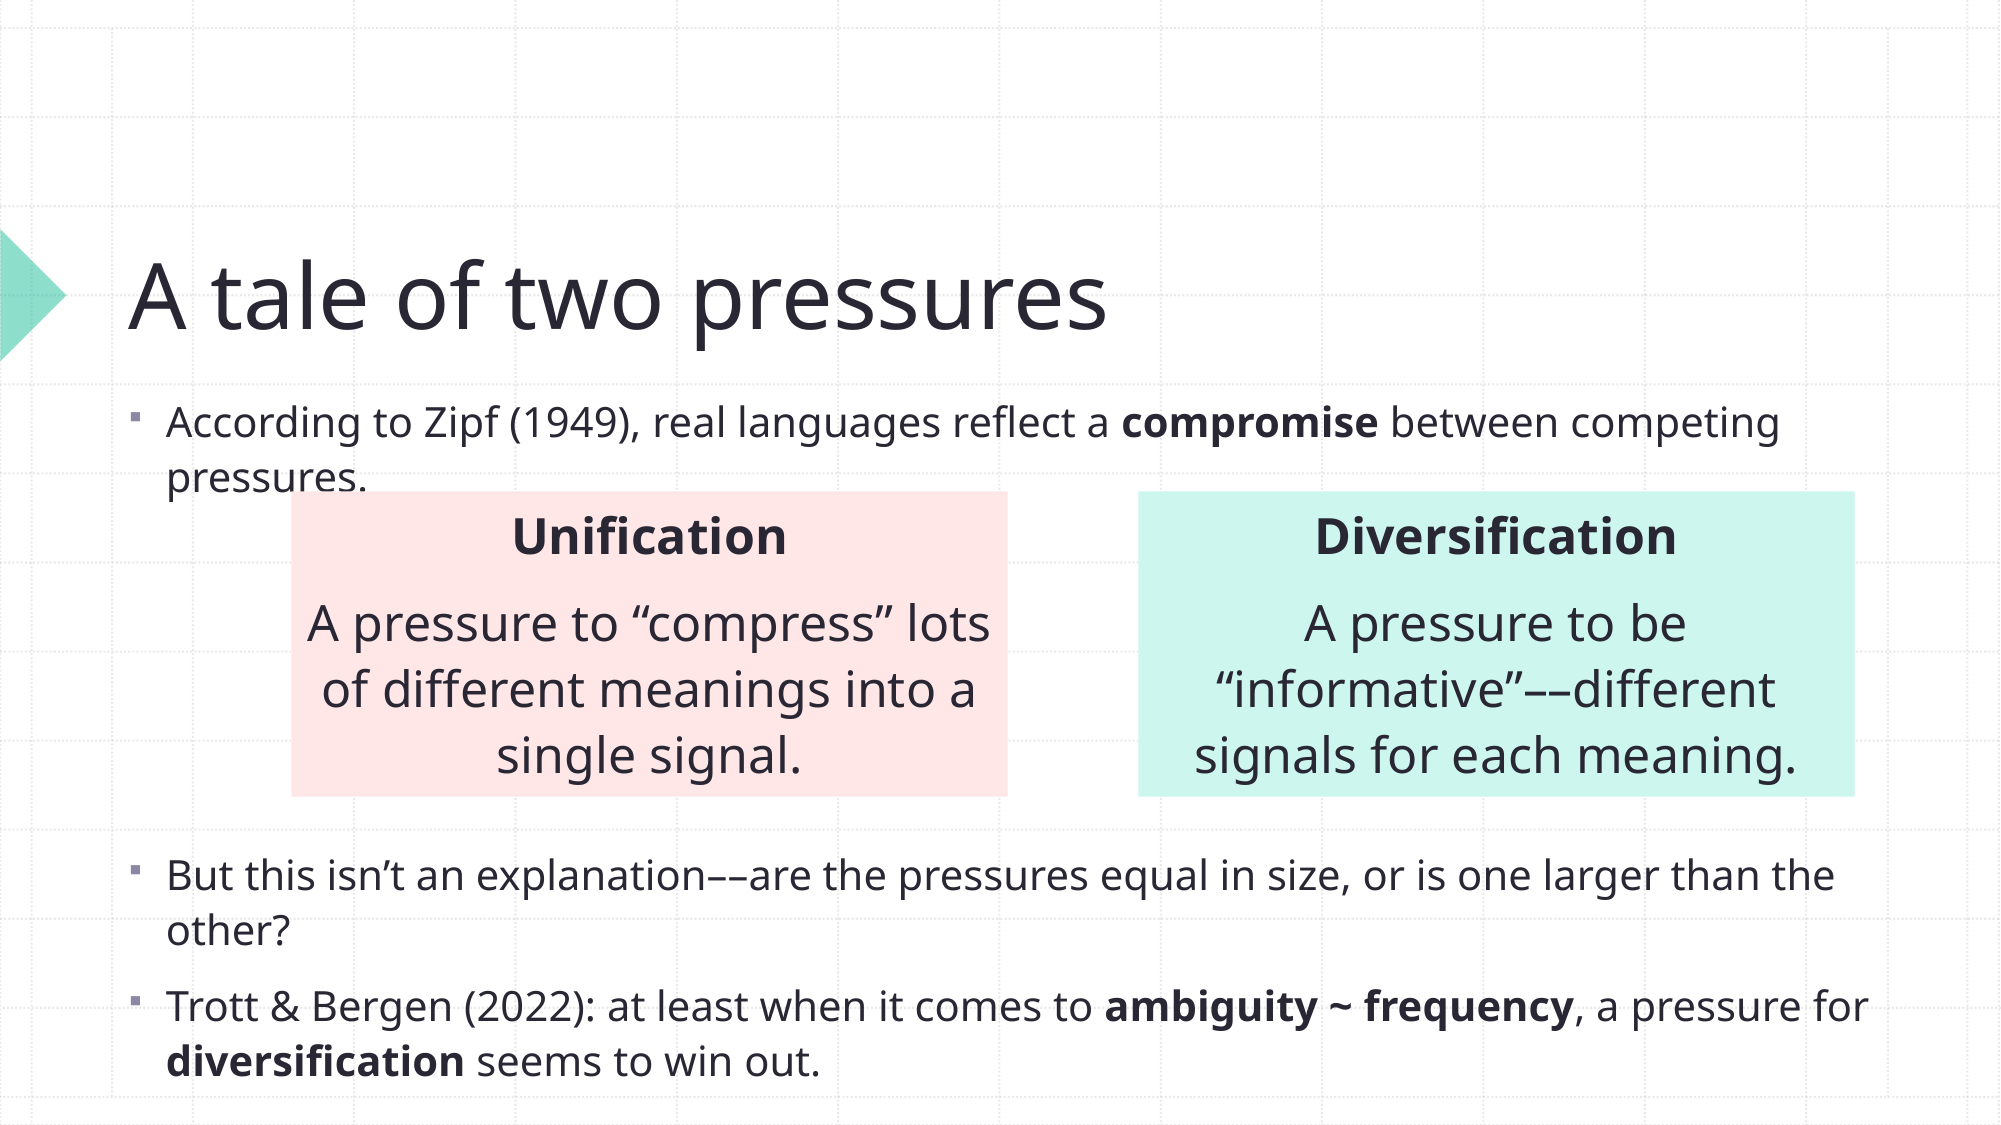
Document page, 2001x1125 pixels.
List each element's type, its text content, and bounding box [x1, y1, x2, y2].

list According to Zipf (1949), real languages reflect a compromise between competing pressures. [113, 383, 2000, 520]
text_box Unification A pressure to “compress” lots of different meanings into a single signal. [291, 491, 1008, 797]
title A tale of two pressures [113, 119, 1808, 356]
text_box But this isn’t an explanation––are the pressures equal in size, or is one larger than the other? Trott & Bergen (2022): at least when it comes to ambiguity ~ frequency, a pressure for diversification seems to win out. [113, 836, 1941, 1125]
text_box Diversification A pressure to be “informative”––different signals for each meaning. [1138, 491, 1855, 797]
